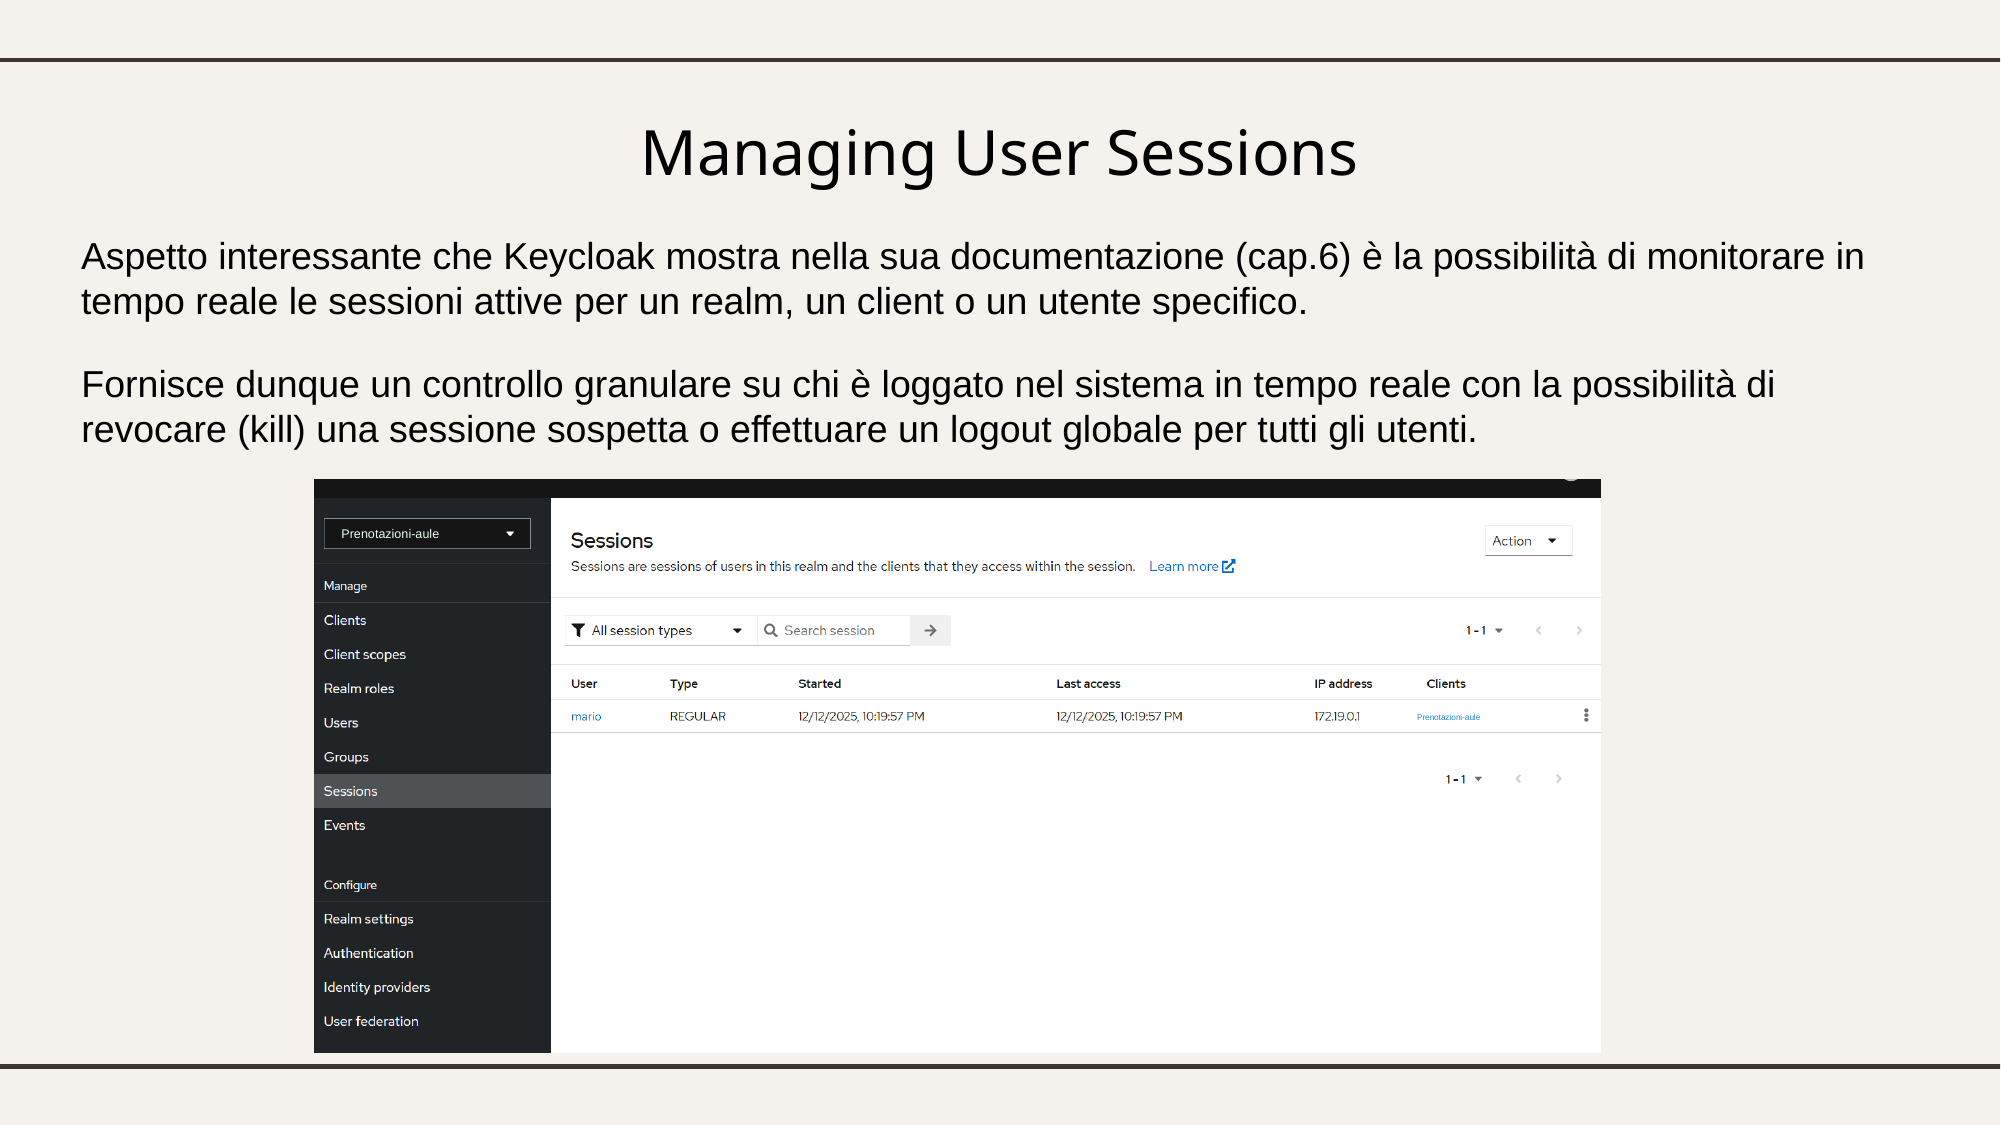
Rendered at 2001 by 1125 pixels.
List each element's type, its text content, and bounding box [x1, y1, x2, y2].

text_box Aspetto interessante che Keycloak mostra nella sua documentazione (cap.6) è la possibilità di monitorare in tempo reale le sessioni attive per un realm, un client o un utente specifico. [66, 224, 1934, 330]
title Managing User Sessions [0, 97, 2000, 207]
text_box Fornisce dunque un controllo granulare su chi è loggato nel sistema in tempo reale con la possibilità di revocare (kill) una sessione sospetta o effettuare un logout globale per tutti gli utenti. [66, 352, 1934, 458]
picture [314, 479, 1601, 1053]
